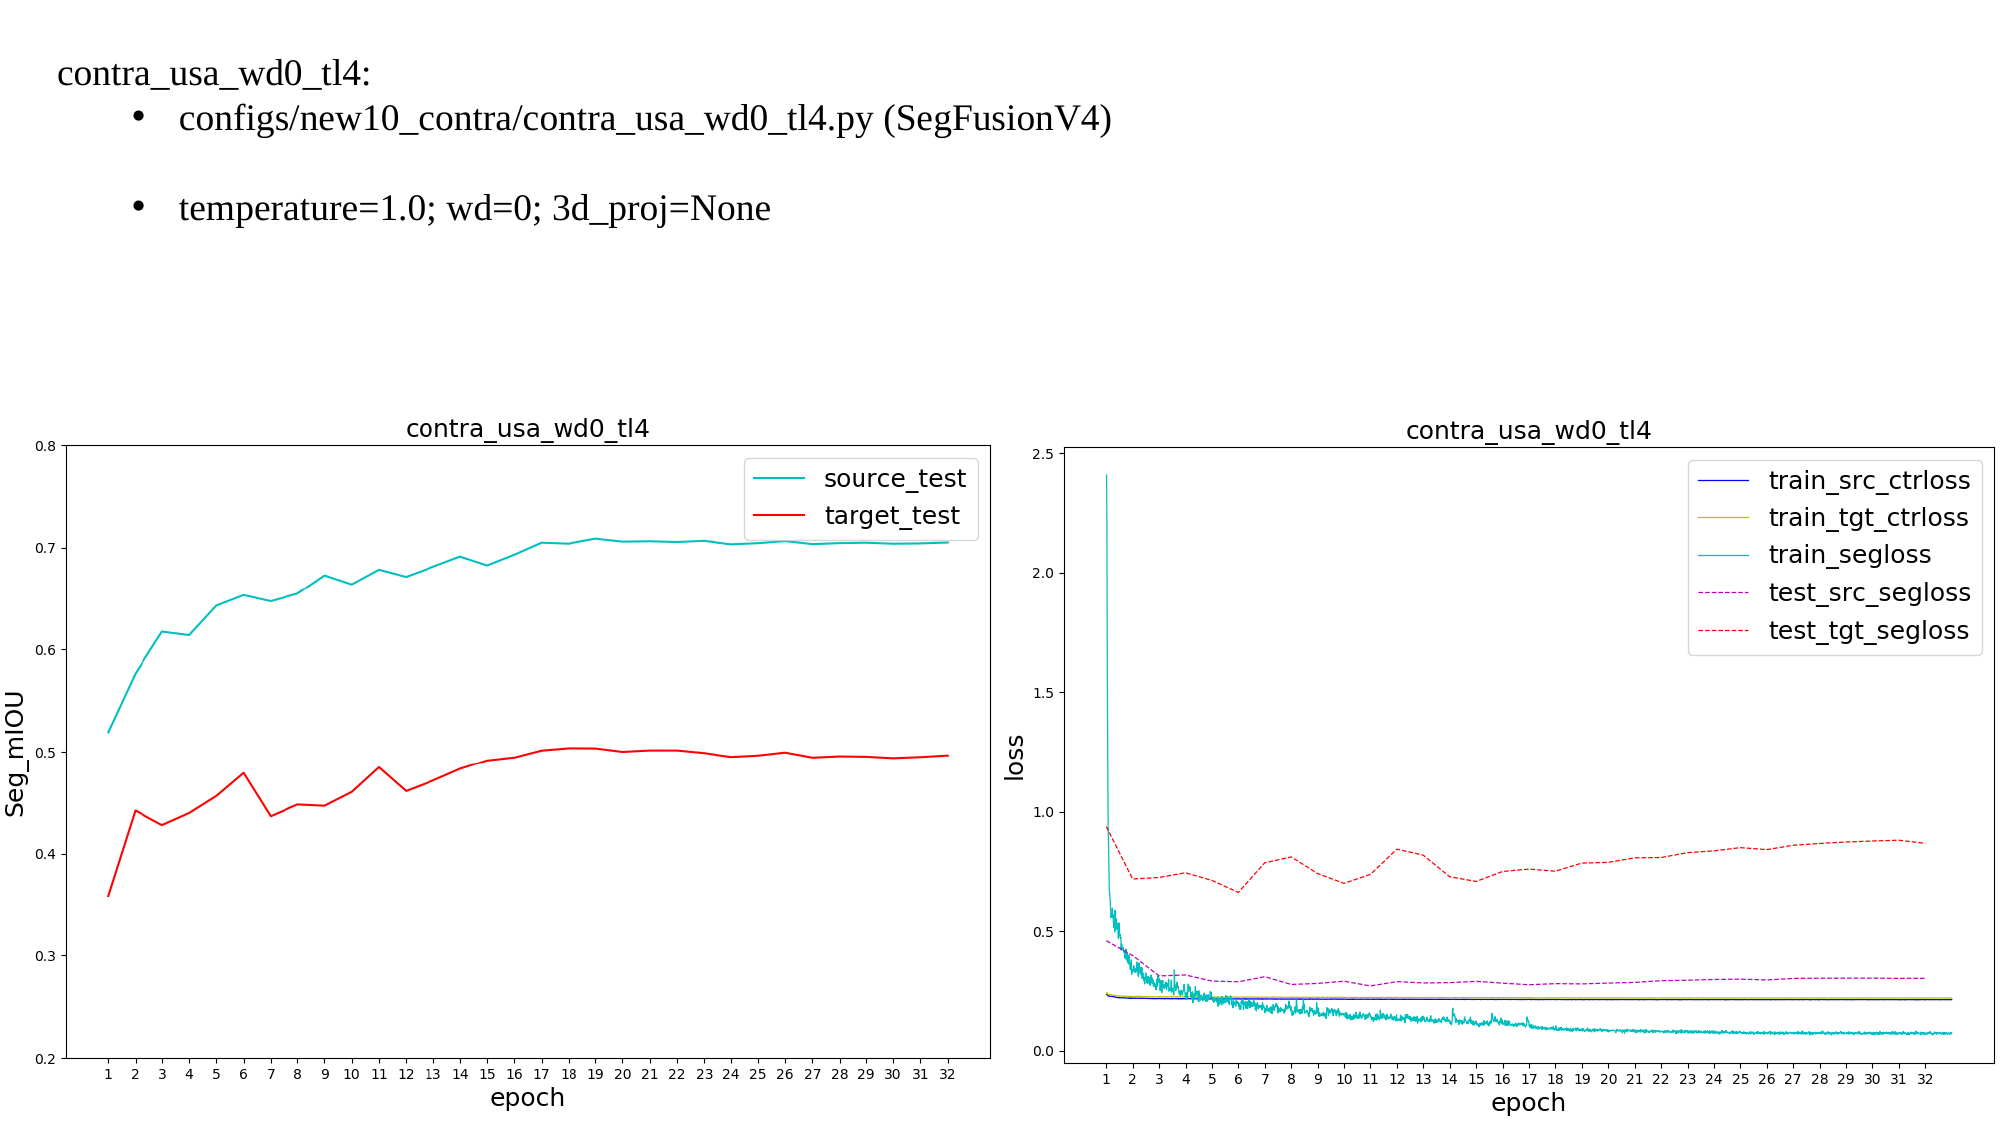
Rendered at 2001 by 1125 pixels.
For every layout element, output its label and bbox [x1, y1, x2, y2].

picture [0, 413, 2000, 1121]
